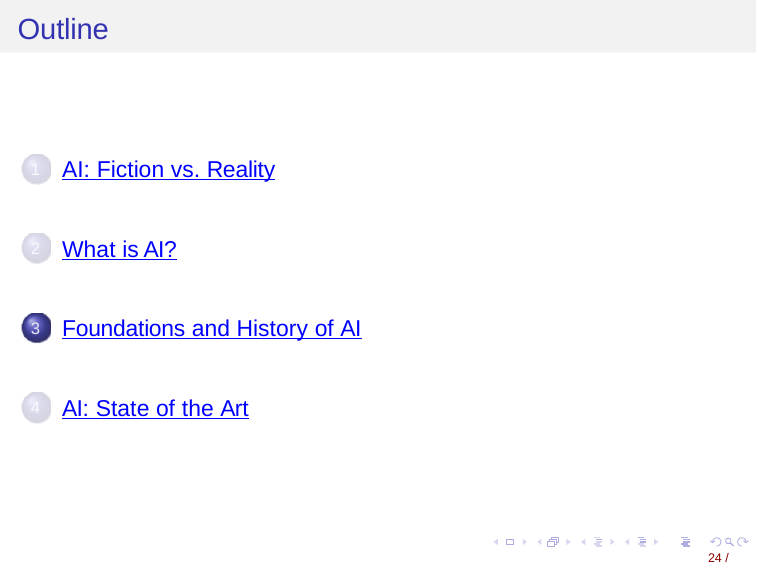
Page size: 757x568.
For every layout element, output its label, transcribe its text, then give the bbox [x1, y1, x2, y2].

picture [19, 153, 52, 186]
picture [19, 312, 52, 345]
text_box AI: Fiction vs. Reality [60, 153, 278, 183]
picture [19, 392, 52, 424]
slide_number 24 / 39 [701, 548, 746, 568]
text_box Foundations and History of AI [60, 312, 364, 342]
text_box AI: State of the Art [60, 391, 251, 421]
title Outline [15, 7, 728, 106]
picture [19, 233, 52, 265]
text_box What is AI? [60, 232, 181, 262]
